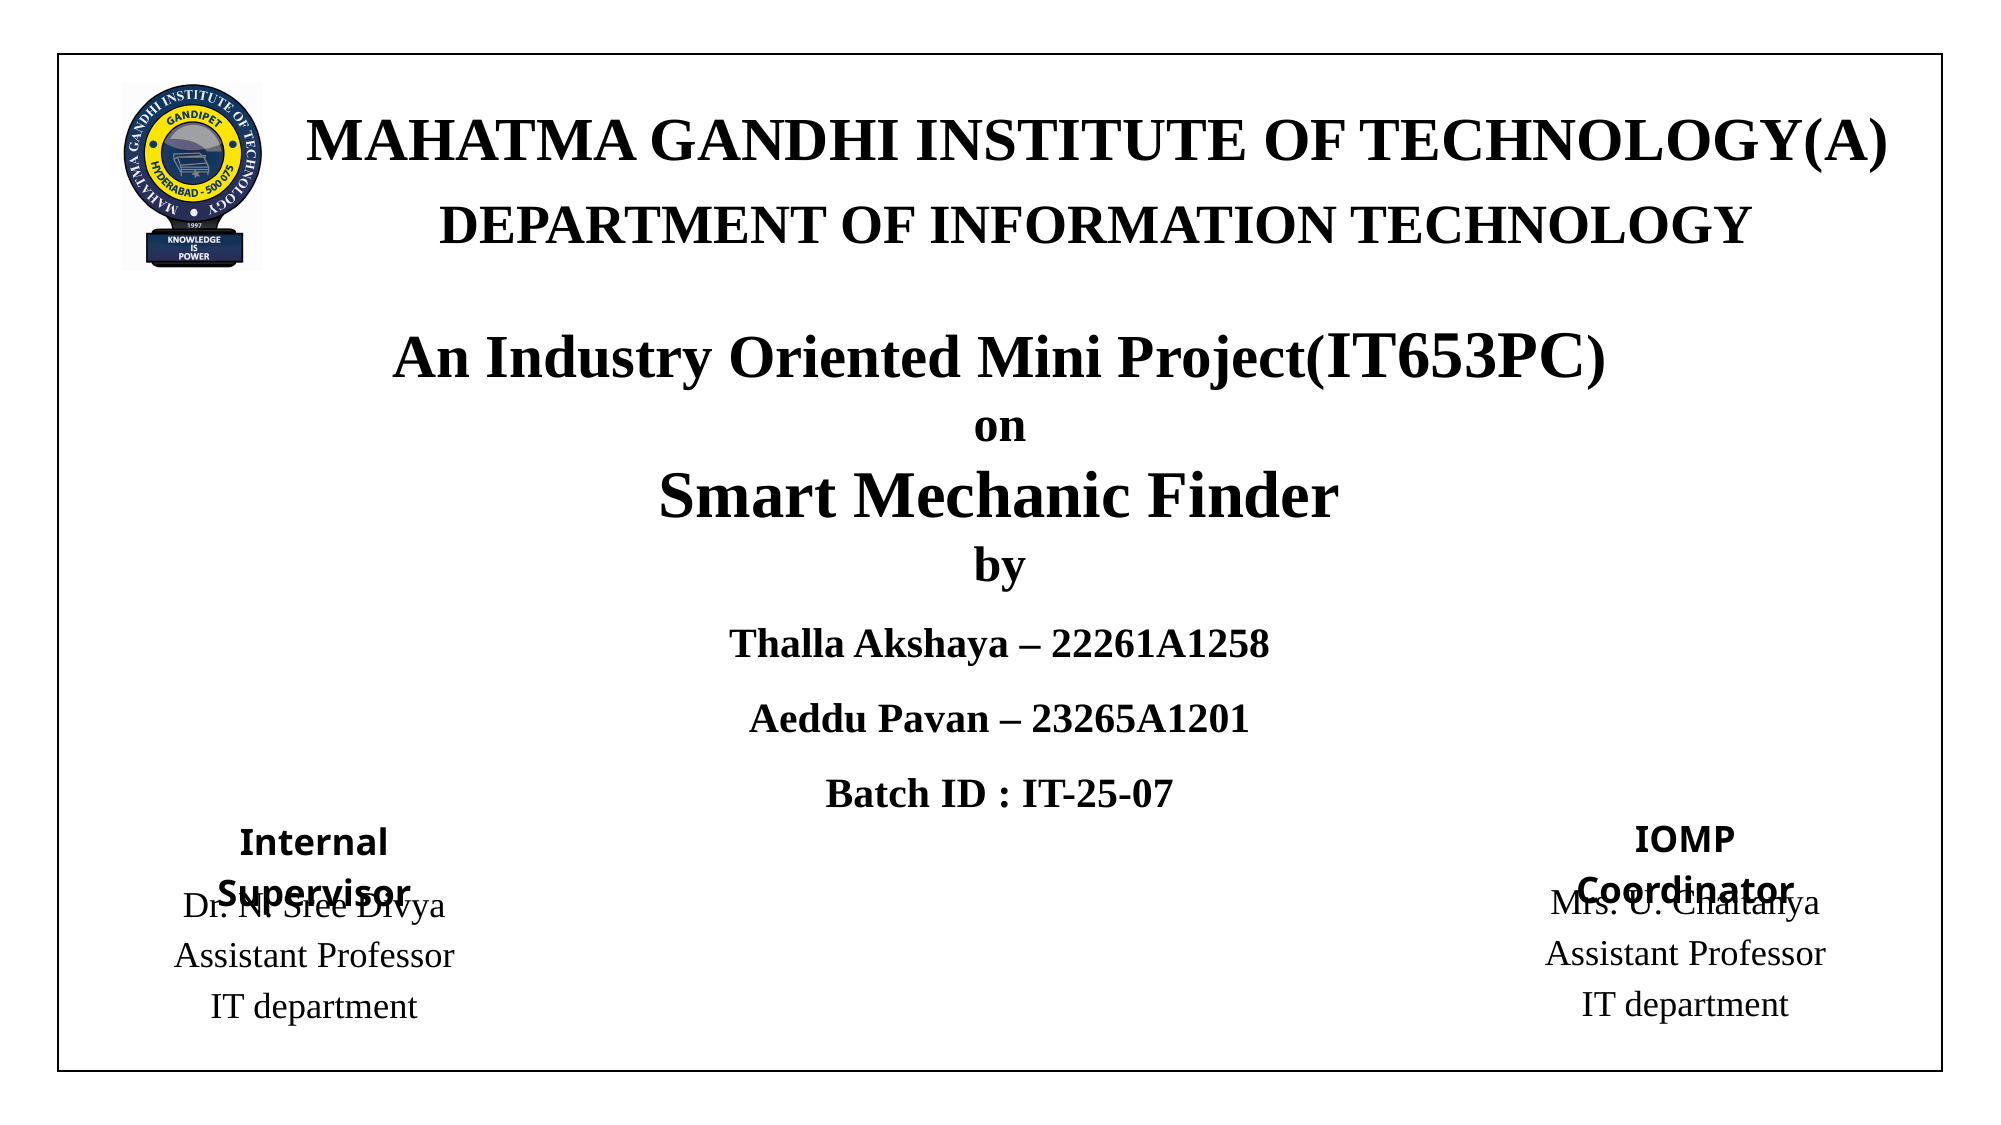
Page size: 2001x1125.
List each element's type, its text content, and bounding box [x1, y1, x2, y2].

text_box An Industry Oriented Mini Project(IT653PC) on Smart Mechanic Finder by Thalla Akshaya – 22261A1258 Aeddu Pavan – 23265A1201 Batch ID : IT-25-07 [377, 303, 1622, 824]
text_box Dr. N. Sree Divya Assistant Professor IT department [112, 873, 517, 1026]
text_box Internal Supervisor [158, 811, 471, 914]
text_box [57, 53, 1943, 1072]
text_box MAHATMA GANDHI INSTITUTE OF TECHNOLOGY(A) [292, 92, 1904, 181]
text_box DEPARTMENT OF INFORMATION TECHNOLOGY [424, 180, 1771, 262]
picture [121, 83, 264, 271]
text_box Mrs. U. Chaitanya Assistant Professor IT department [1483, 870, 1888, 1024]
text_box IOMP Coordinator [1529, 808, 1842, 911]
